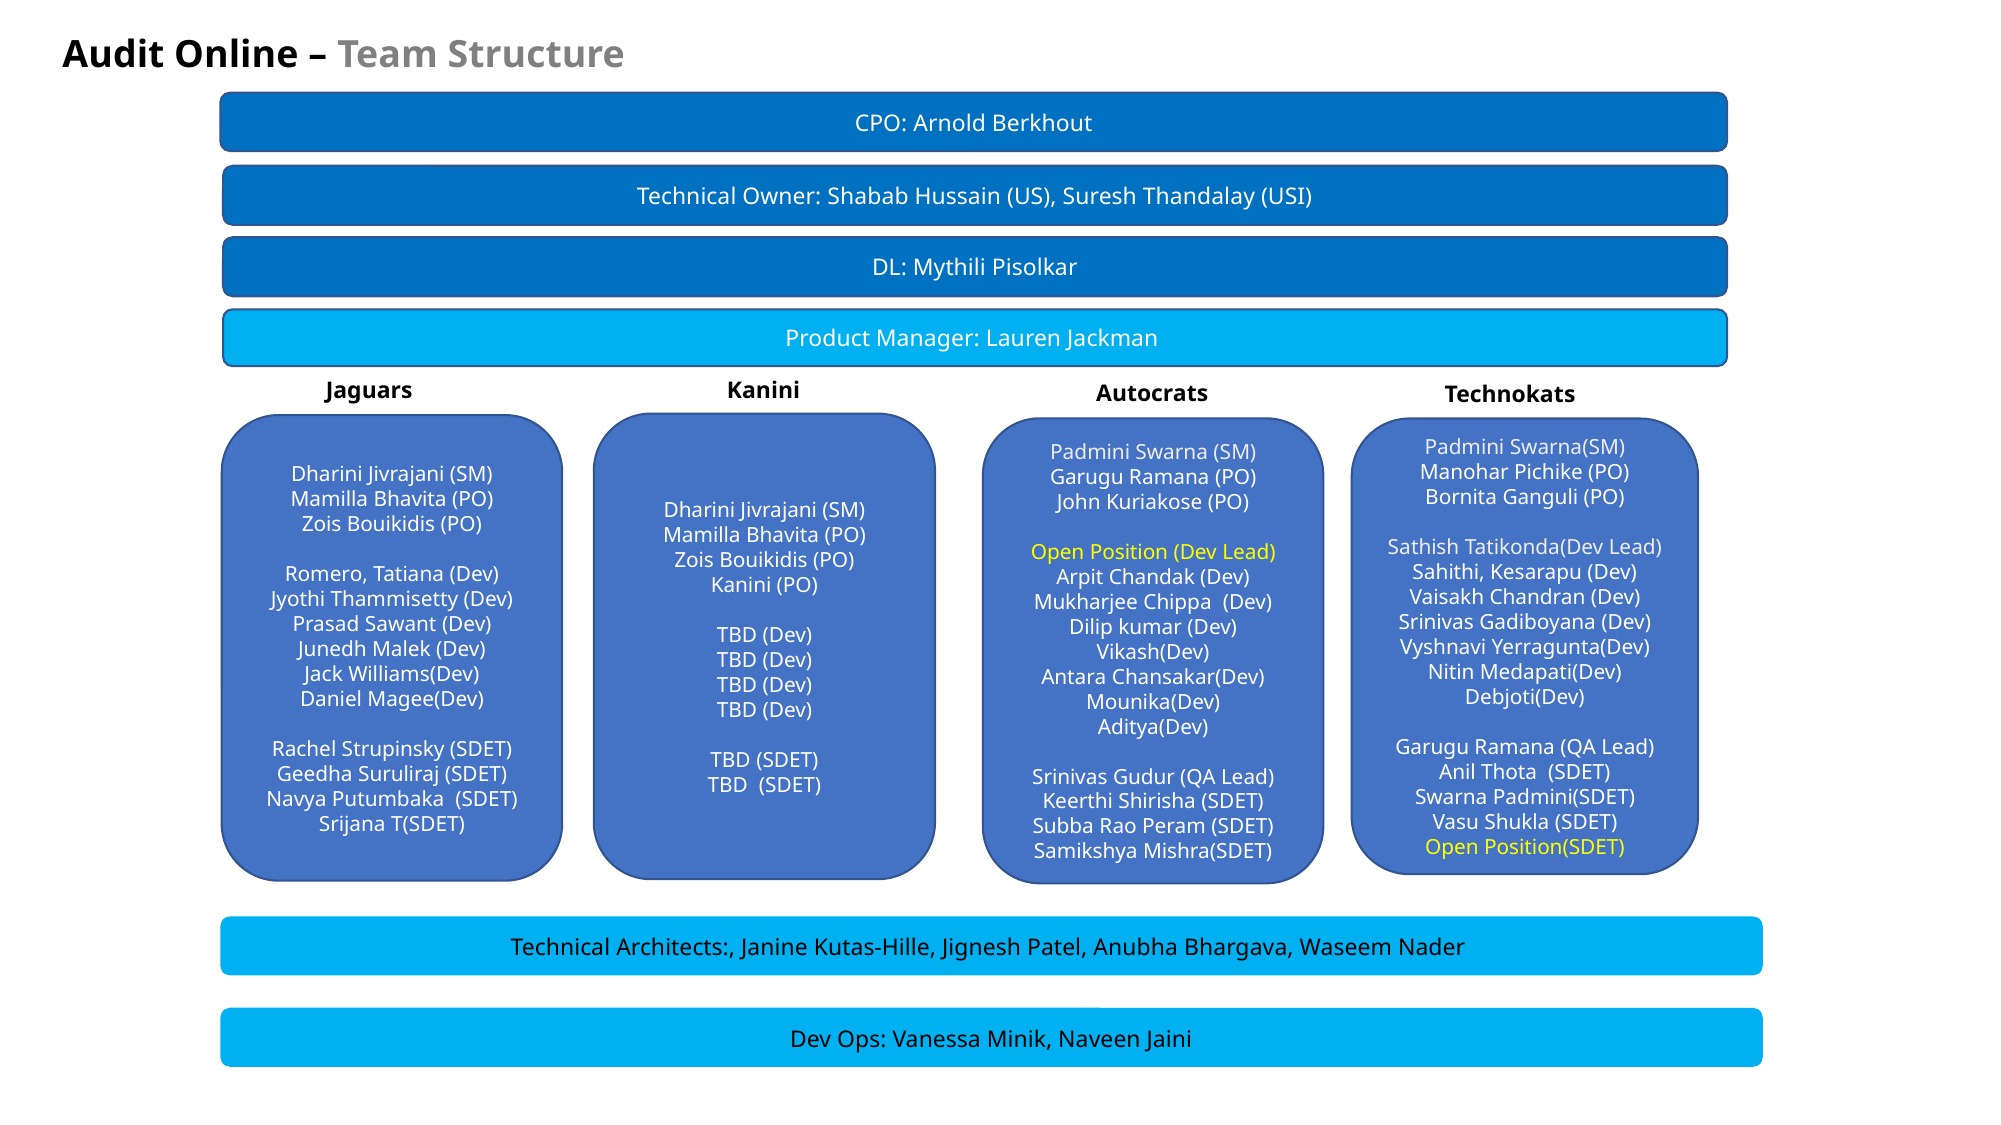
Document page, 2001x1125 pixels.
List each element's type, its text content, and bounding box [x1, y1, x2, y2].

text_box CPO: Arnold Berkhout [219, 91, 1729, 153]
text_box DL: Mythili Pisolkar [221, 236, 1729, 298]
text_box Autocrats [1035, 378, 1269, 406]
text_box Technokats [1393, 379, 1627, 407]
text_box Dharini Jivrajani (SM) Mamilla Bhavita (PO) Zois Bouikidis (PO) Kanini (PO) TBD (Dev) TBD (Dev) TBD (Dev) TBD (Dev) TBD (SDET) TBD (SDET) [592, 412, 937, 881]
text_box Kanini [647, 376, 881, 404]
text_box Audit Online – Team Structure [62, 28, 1909, 83]
text_box Jaguars [252, 376, 486, 404]
text_box Technical Architects:, Janine Kutas-Hille, Jignesh Patel, Anubha Bhargava, Waseem Nader [220, 916, 1763, 976]
text_box Technical Owner: Shabab Hussain (US), Suresh Thandalay (USI) [221, 164, 1729, 226]
text_box Padmini Swarna (SM) Garugu Ramana (PO) John Kuriakose (PO) Open Position (Dev Lead) Arpit Chandak (Dev) Mukharjee Chippa (Dev) Dilip kumar (Dev) Vikash(Dev) Antara Chansakar(Dev) Mounika(Dev) Aditya(Dev) Srinivas Gudur (QA Lead) Keerthi Shirisha (SDET) Subba Rao Peram (SDET) Samikshya Mishra(SDET) [981, 417, 1325, 885]
text_box Dev Ops: Vanessa Minik, Naveen Jaini [220, 1007, 1763, 1067]
text_box Dharini Jivrajani (SM) Mamilla Bhavita (PO) Zois Bouikidis (PO) Romero, Tatiana (Dev) Jyothi Thammisetty (Dev) Prasad Sawant (Dev) Junedh Malek (Dev) Jack Williams(Dev) Daniel Magee(Dev) Rachel Strupinsky (SDET) Geedha Suruliraj (SDET) Navya Putumbaka (SDET) Srijana T(SDET) [220, 414, 564, 882]
text_box Product Manager: Lauren Jackman [222, 308, 1729, 368]
text_box Padmini Swarna(SM) Manohar Pichike (PO) Bornita Ganguli (PO) Sathish Tatikonda(Dev Lead) Sahithi, Kesarapu (Dev) Vaisakh Chandran (Dev) Srinivas Gadiboyana (Dev) Vyshnavi Yerragunta(Dev) Nitin Medapati(Dev) Debjoti(Dev) Garugu Ramana (QA Lead) Anil Thota (SDET) Swarna Padmini(SDET) Vasu Shukla (SDET) Open Position(SDET) [1350, 417, 1700, 876]
